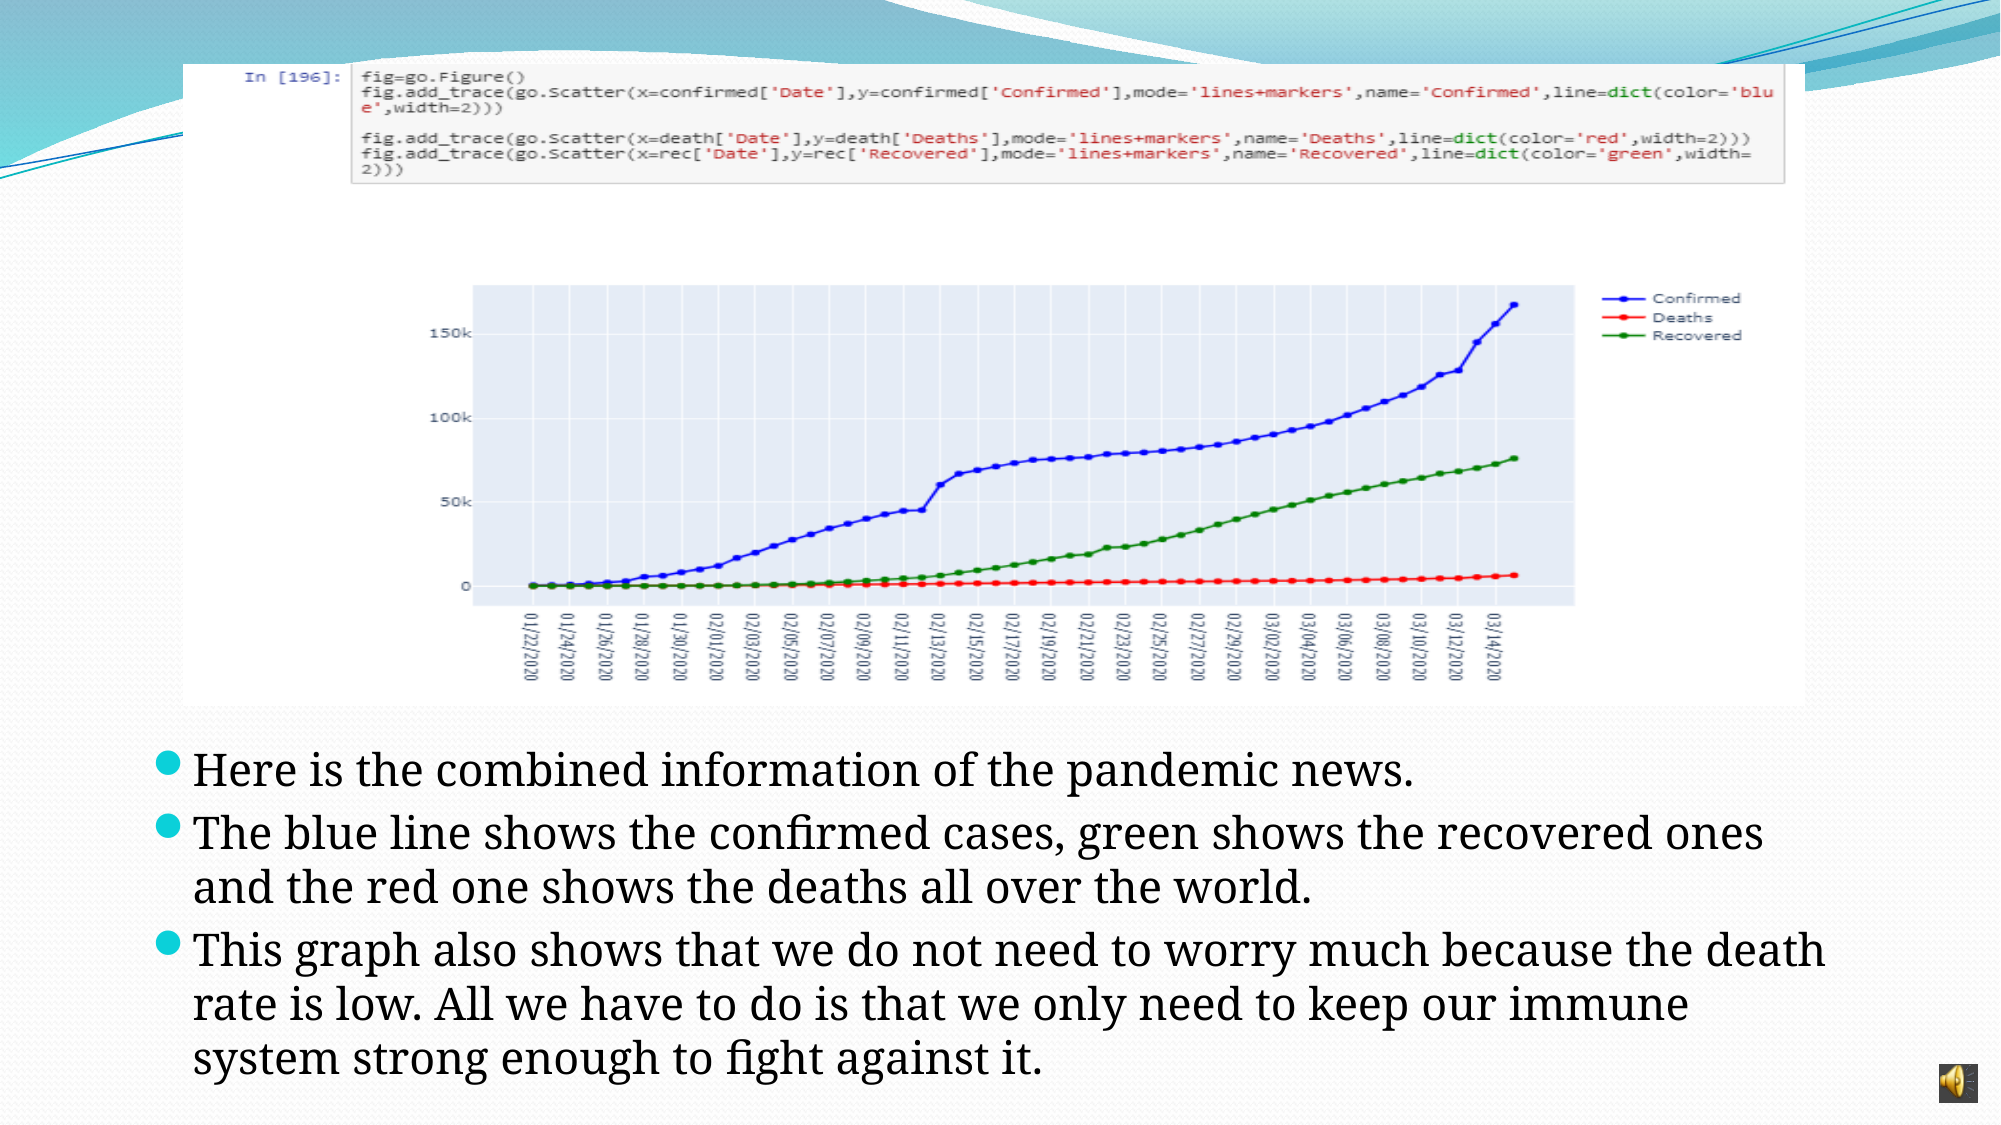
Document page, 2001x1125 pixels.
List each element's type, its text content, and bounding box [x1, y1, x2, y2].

picture [1938, 1063, 1979, 1104]
picture [183, 64, 1805, 706]
list Here is the combined information of the pandemic news. The blue line shows the confirmed cases, green shows the recovered ones and the red one shows the deaths all over the world. This graph also shows that we do not need to worry much because the death rate is low. All we have to do is that we only need to keep our immune system strong enough to fight against it. [137, 734, 1863, 1097]
